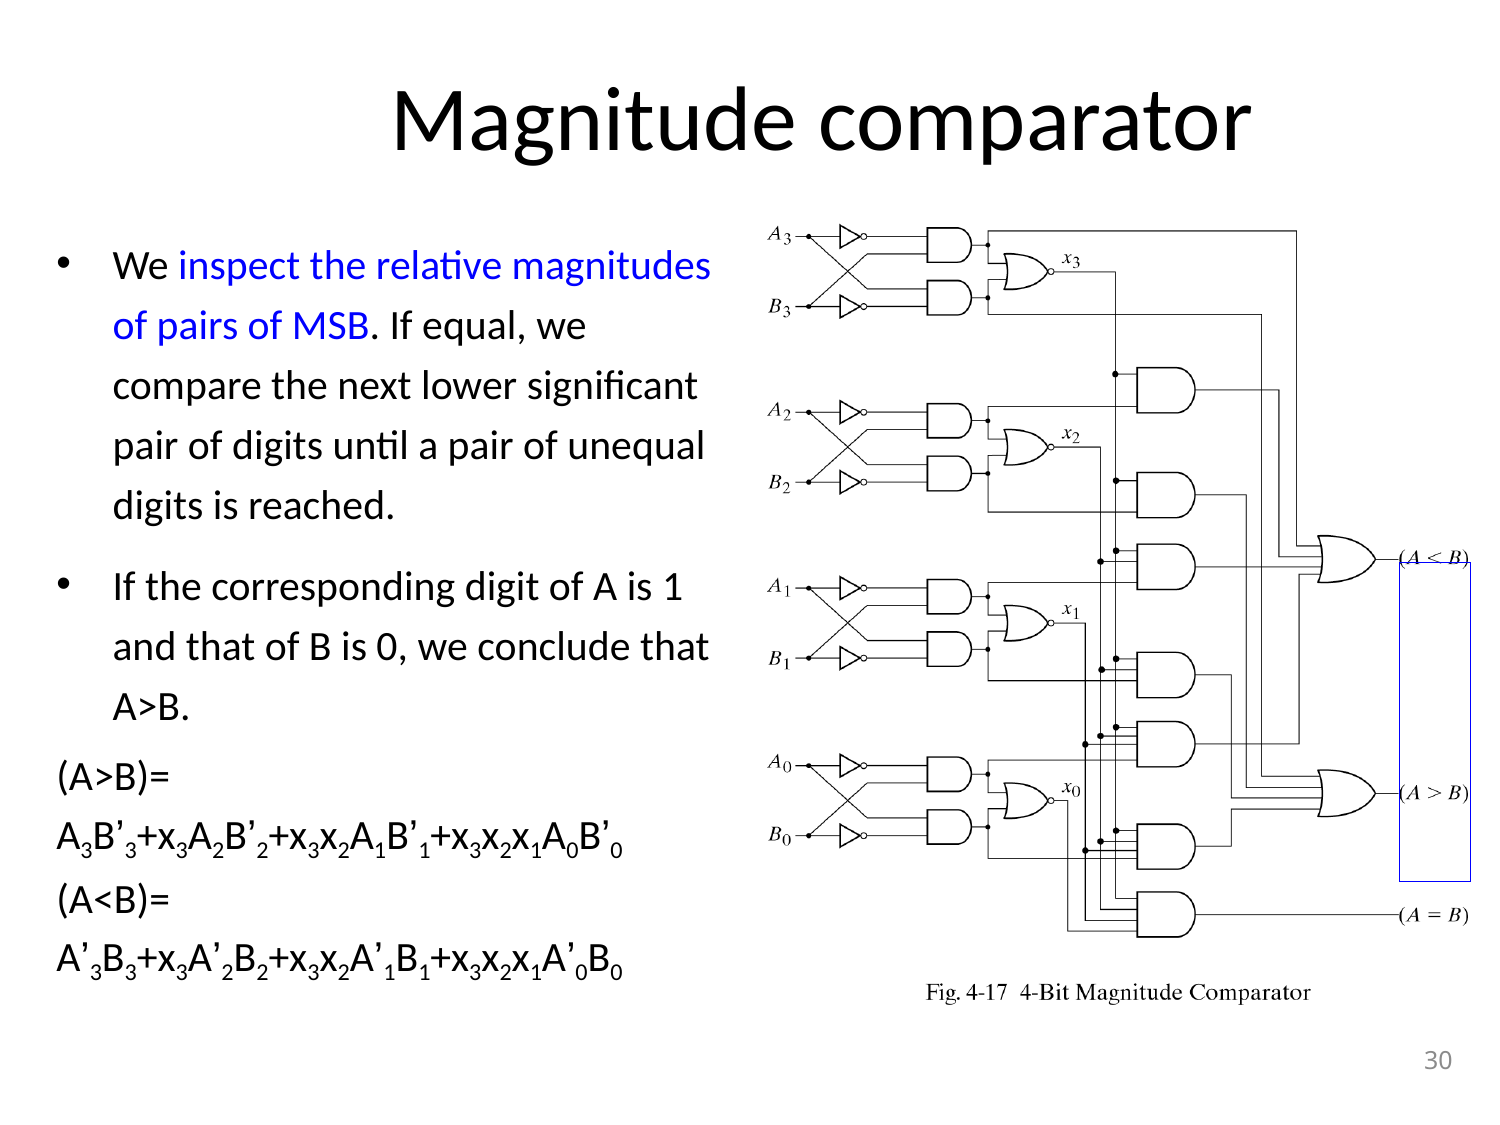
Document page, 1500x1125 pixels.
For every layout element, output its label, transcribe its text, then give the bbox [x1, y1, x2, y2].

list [767, 221, 1470, 1005]
slide_number 30 [1155, 1024, 1468, 1100]
title Magnitude comparator [182, 30, 1462, 197]
list We inspect the relative magnitudes of pairs of MSB. If equal, we compare the next lower significant pair of digits until a pair of unequal digits is reached. If the corresponding digit of A is 1 and that of B is 0, we conclude that A>B. (A>B)= A3B’3+x3A2B’2+x3x2A1B’1+x3x2x1A0B’0 (A<B)= A’3B3+x3A’2B2+x3x2A’1B1+x3x2x1A’0B0 [40, 219, 739, 1059]
